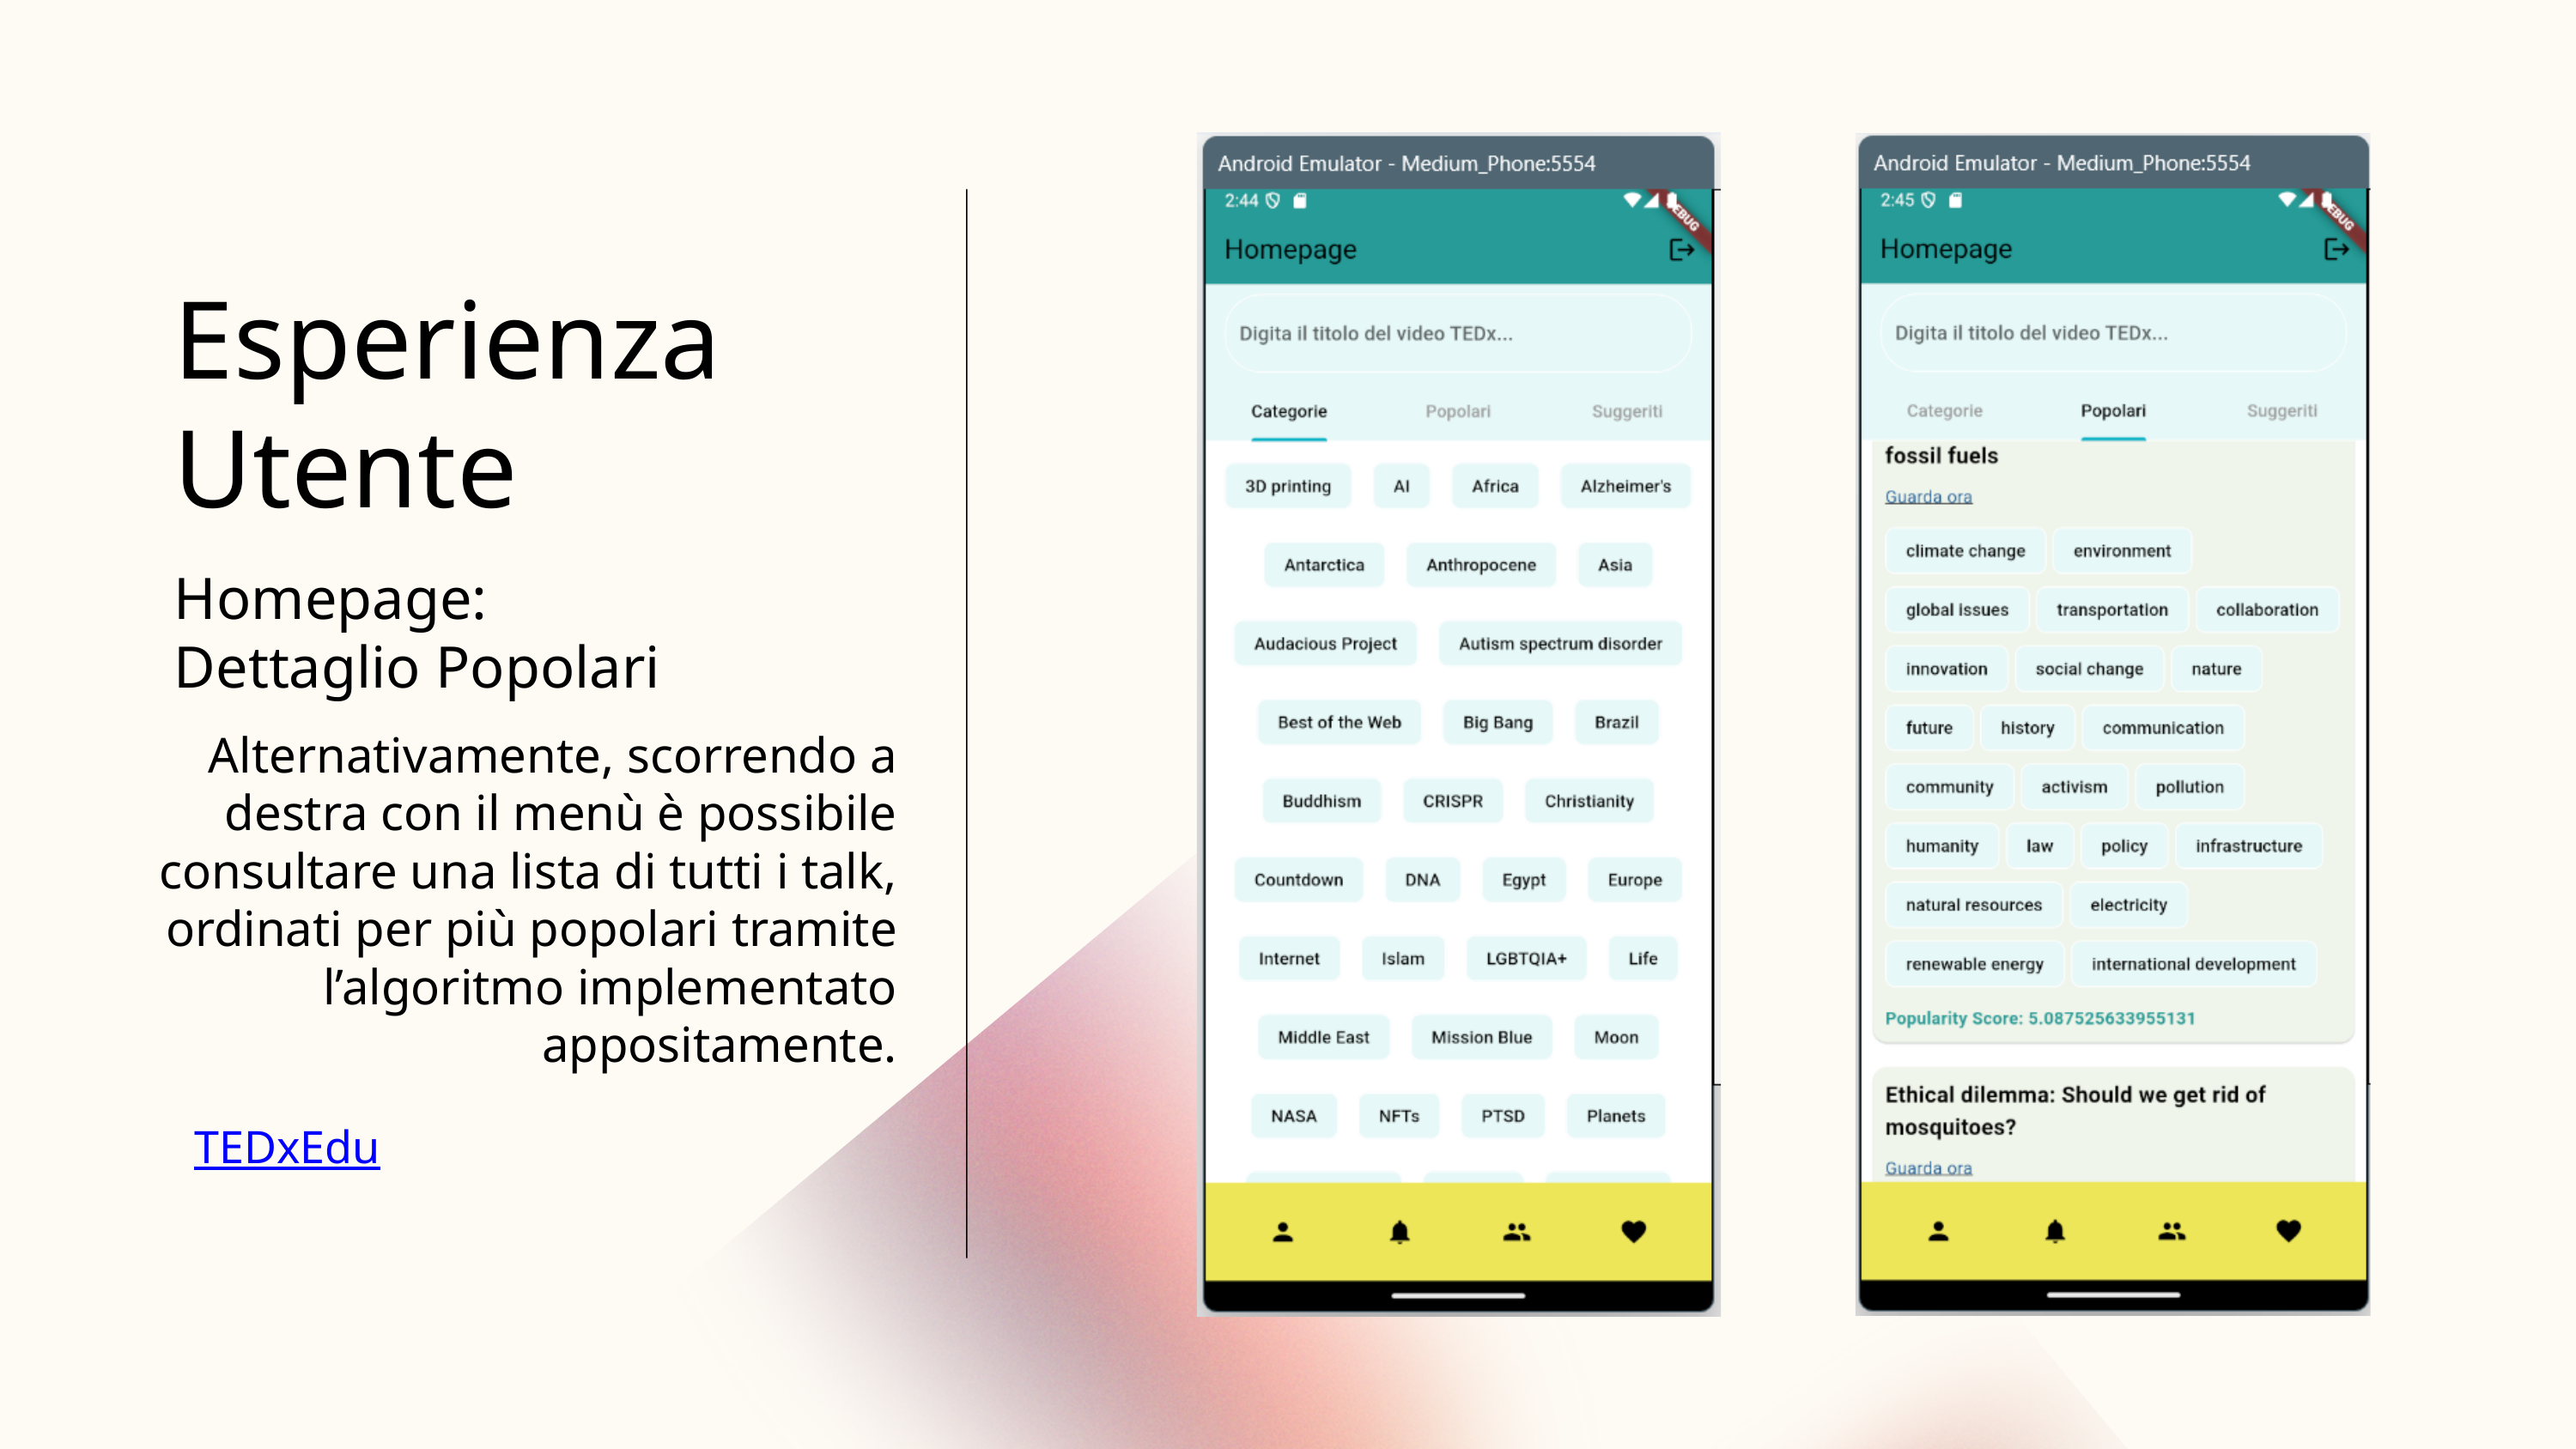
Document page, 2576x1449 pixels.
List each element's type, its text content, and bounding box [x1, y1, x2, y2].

text_box Esperienza Utente [173, 271, 846, 530]
text_box Homepage: Dettaglio Popolari [173, 561, 738, 700]
text_box TEDxEdu [194, 1121, 651, 1179]
text_box Alternativamente, scorrendo a destra con il menù è possibile consultare una lista di tutti i talk, ordinati per più popolari tramite l’algoritmo implementato appositamente. [144, 724, 897, 1072]
text_box [1855, 133, 2371, 1316]
text_box [579, 853, 2128, 1449]
text_box [1196, 132, 1722, 1317]
